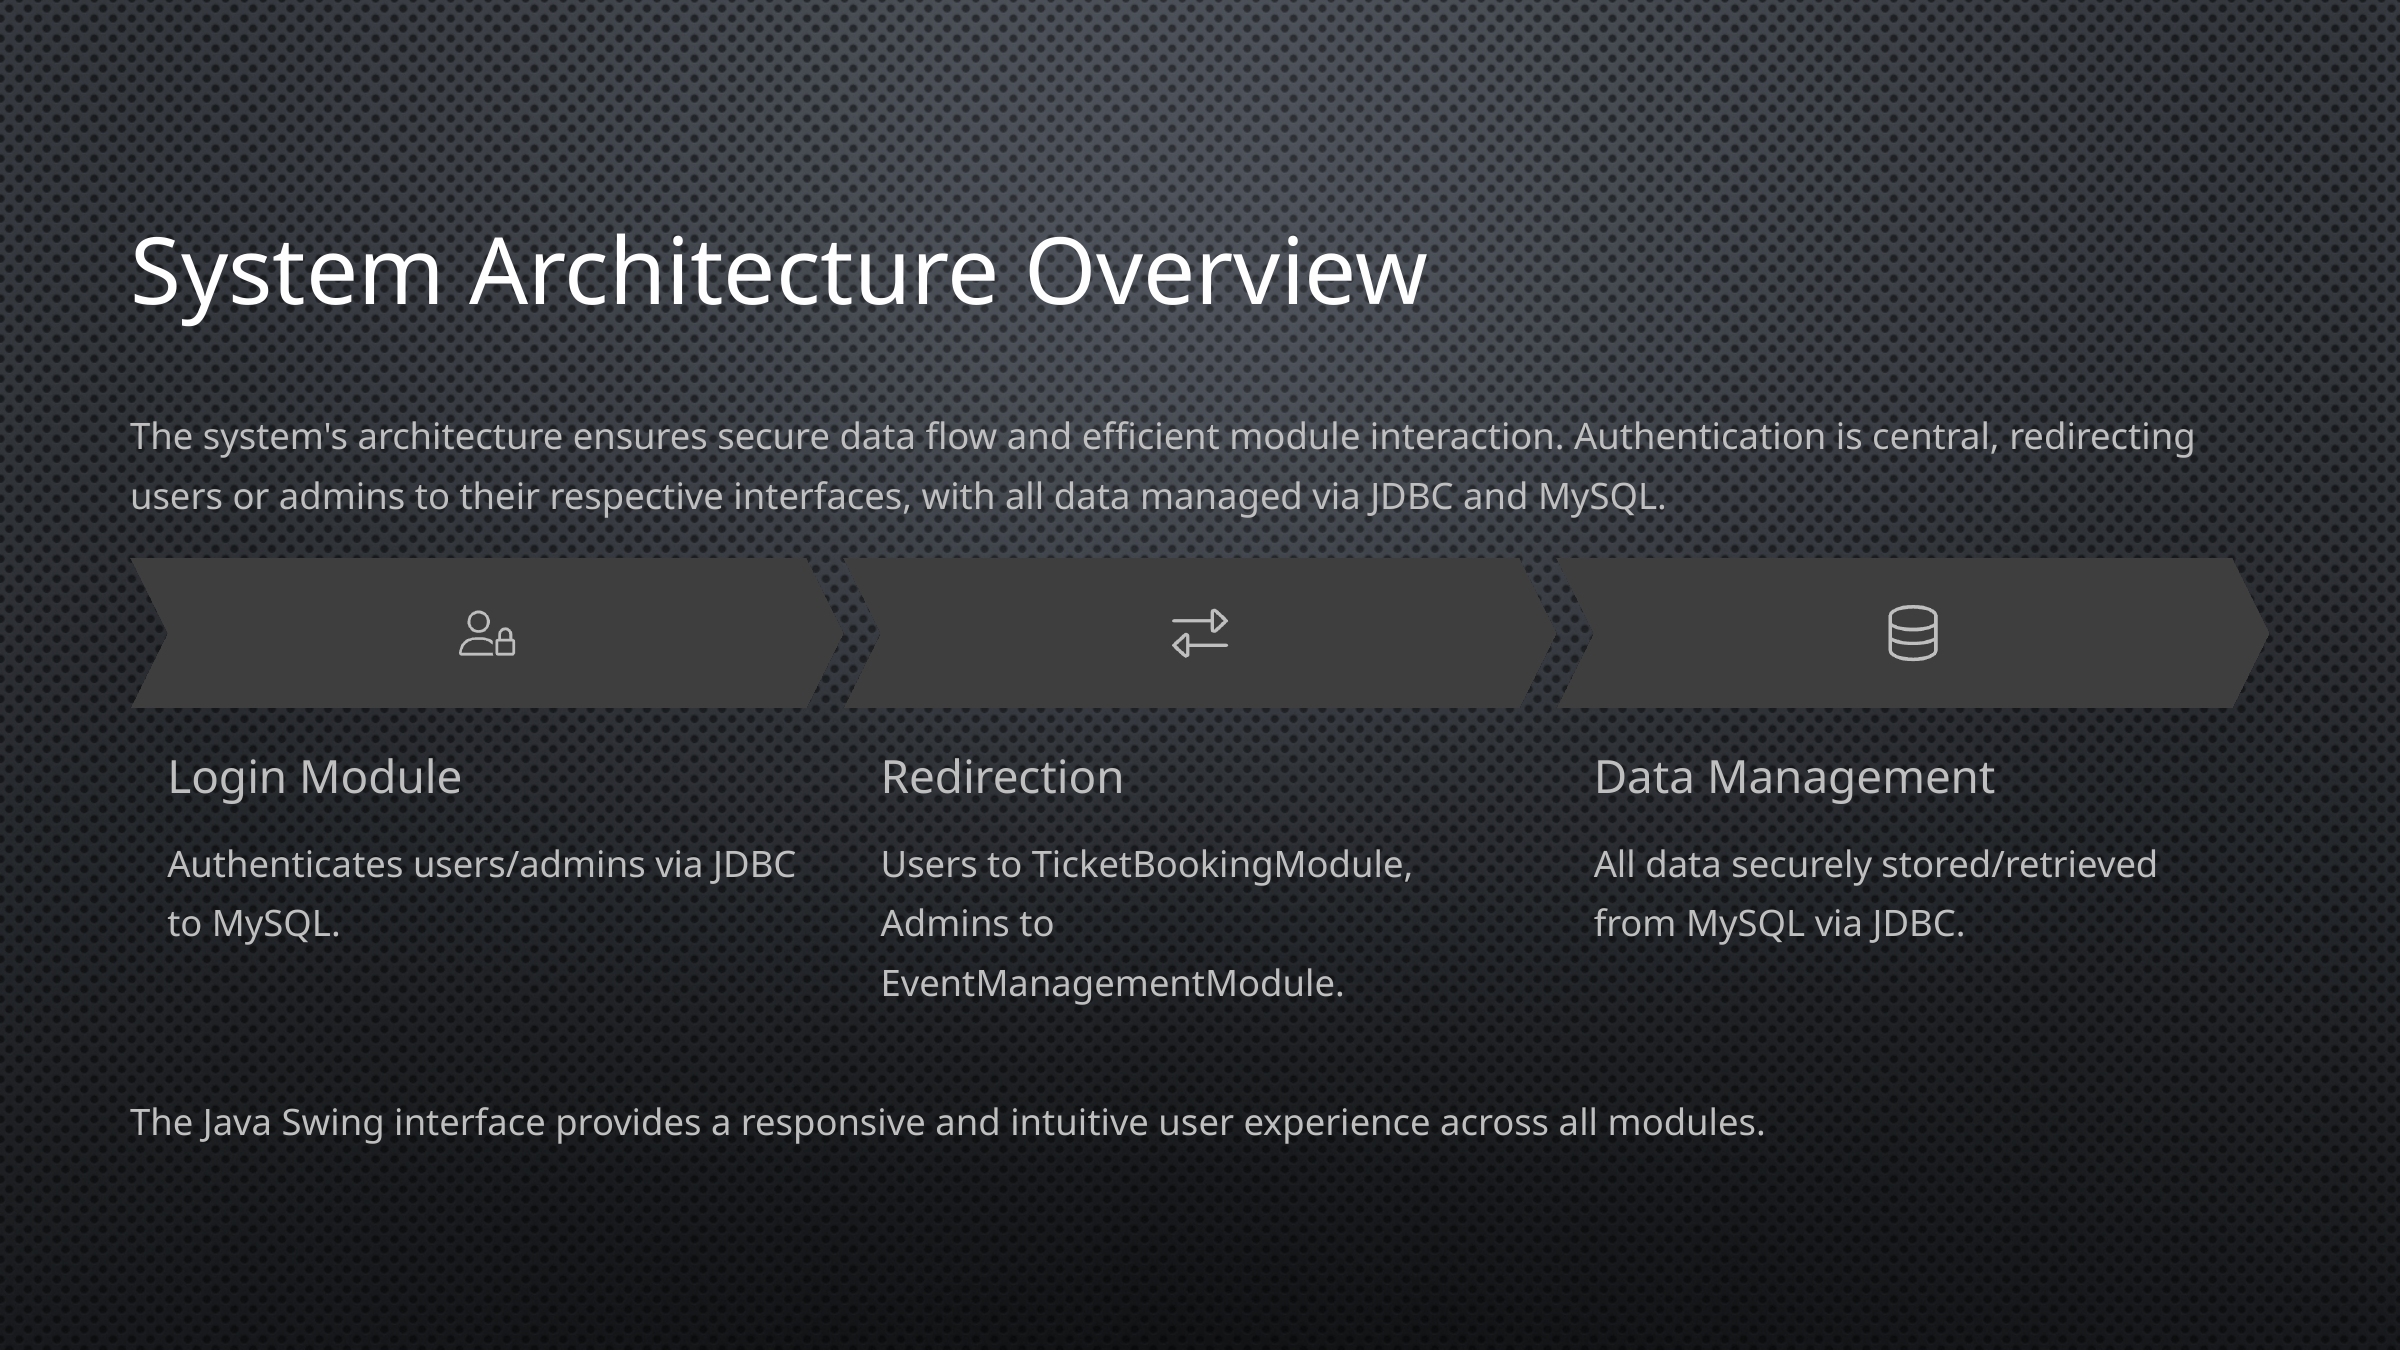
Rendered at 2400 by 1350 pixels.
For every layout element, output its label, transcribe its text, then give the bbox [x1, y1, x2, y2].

text_box Redirection [880, 744, 1346, 803]
picture [129, 558, 2270, 708]
text_box Login Module [167, 744, 633, 803]
text_box Authenticates users/admins via JDBC to MySQL. [167, 825, 807, 945]
text_box The system's architecture ensures secure data flow and efficient module interaction. Authentication is central, redirecting users or admins to their respective interfaces, with all data managed via JDBC and MySQL. [130, 397, 2270, 517]
text_box System Architecture Overview [130, 207, 1447, 324]
text_box The Java Swing interface provides a responsive and intuitive user experience across all modules. [130, 1083, 2270, 1143]
text_box Users to TicketBookingModule, Admins to EventManagementModule. [880, 825, 1520, 1004]
text_box Data Management [1593, 744, 2059, 803]
text_box All data securely stored/retrieved from MySQL via JDBC. [1593, 825, 2233, 945]
